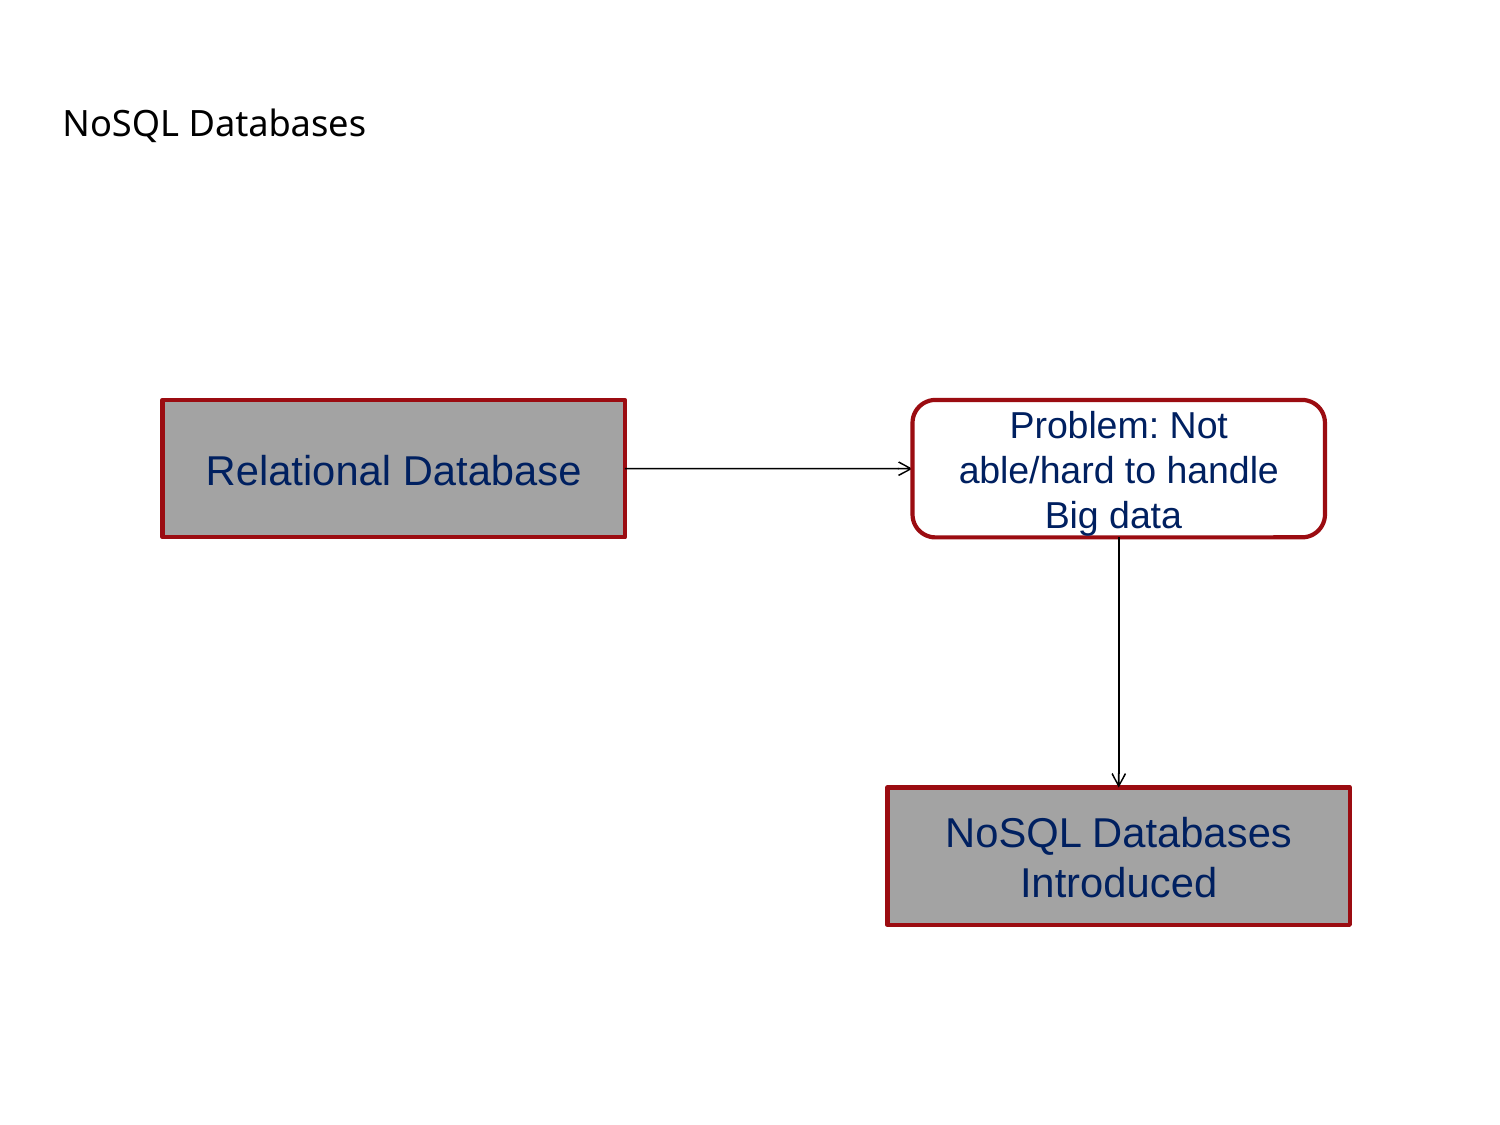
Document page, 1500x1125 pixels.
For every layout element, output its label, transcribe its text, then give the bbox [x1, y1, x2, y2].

text_box Relational Database [160, 398, 627, 539]
text_box Problem: Not able/hard to handle Big data [910, 397, 1328, 540]
text_box NoSQL Databases Introduced [885, 785, 1352, 927]
list [75, 200, 1425, 1005]
title NoSQL Databases [62, 99, 1413, 188]
